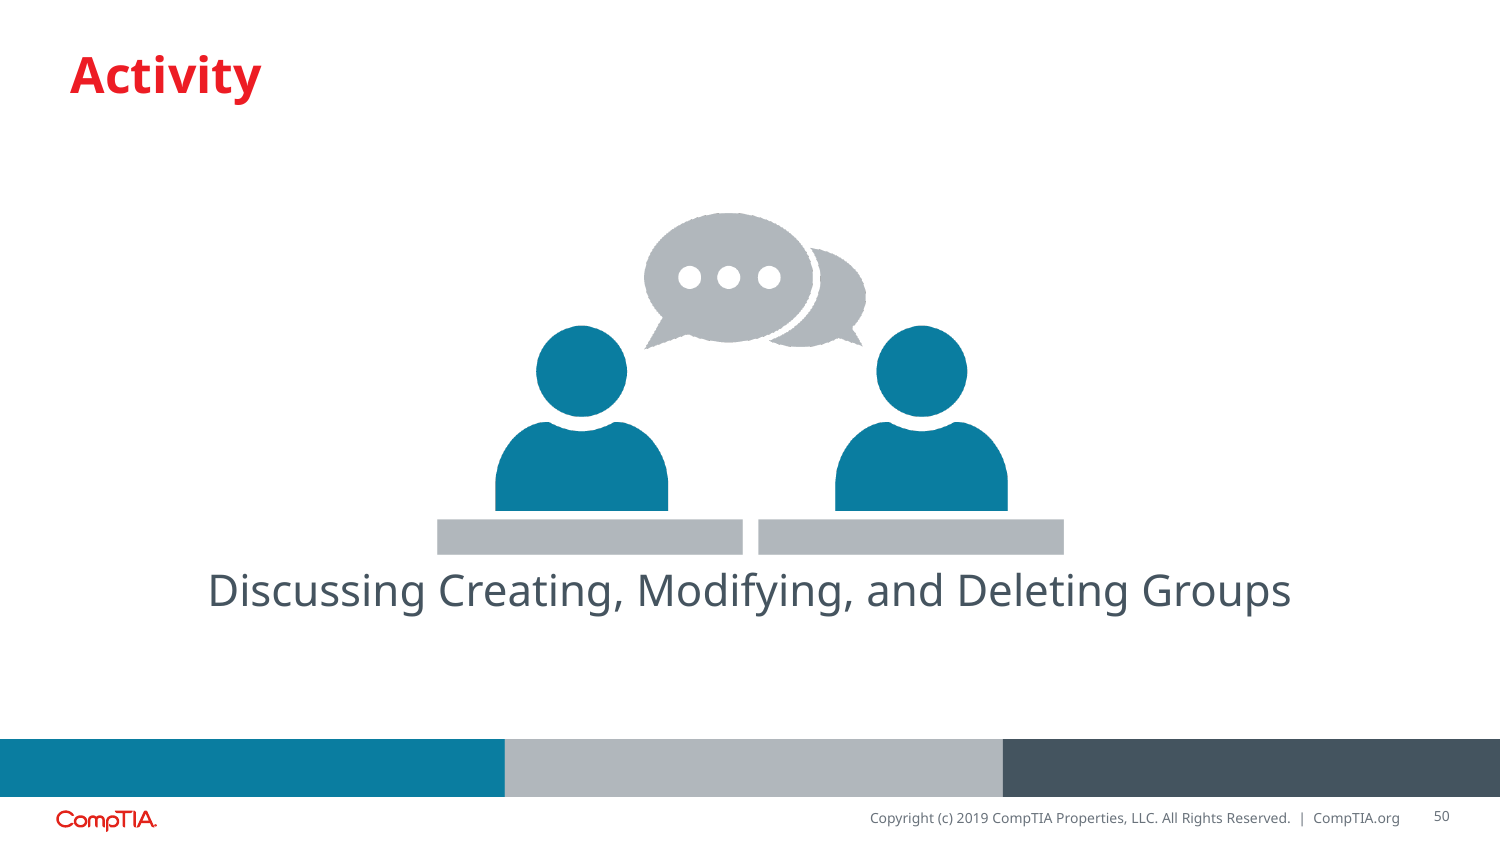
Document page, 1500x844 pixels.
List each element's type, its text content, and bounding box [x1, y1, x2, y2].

slide_number 50 [1407, 800, 1450, 835]
list Discussing Creating, Modifying, and Deleting Groups [0, 555, 1500, 631]
picture [435, 211, 1064, 555]
picture [505, 739, 1500, 797]
